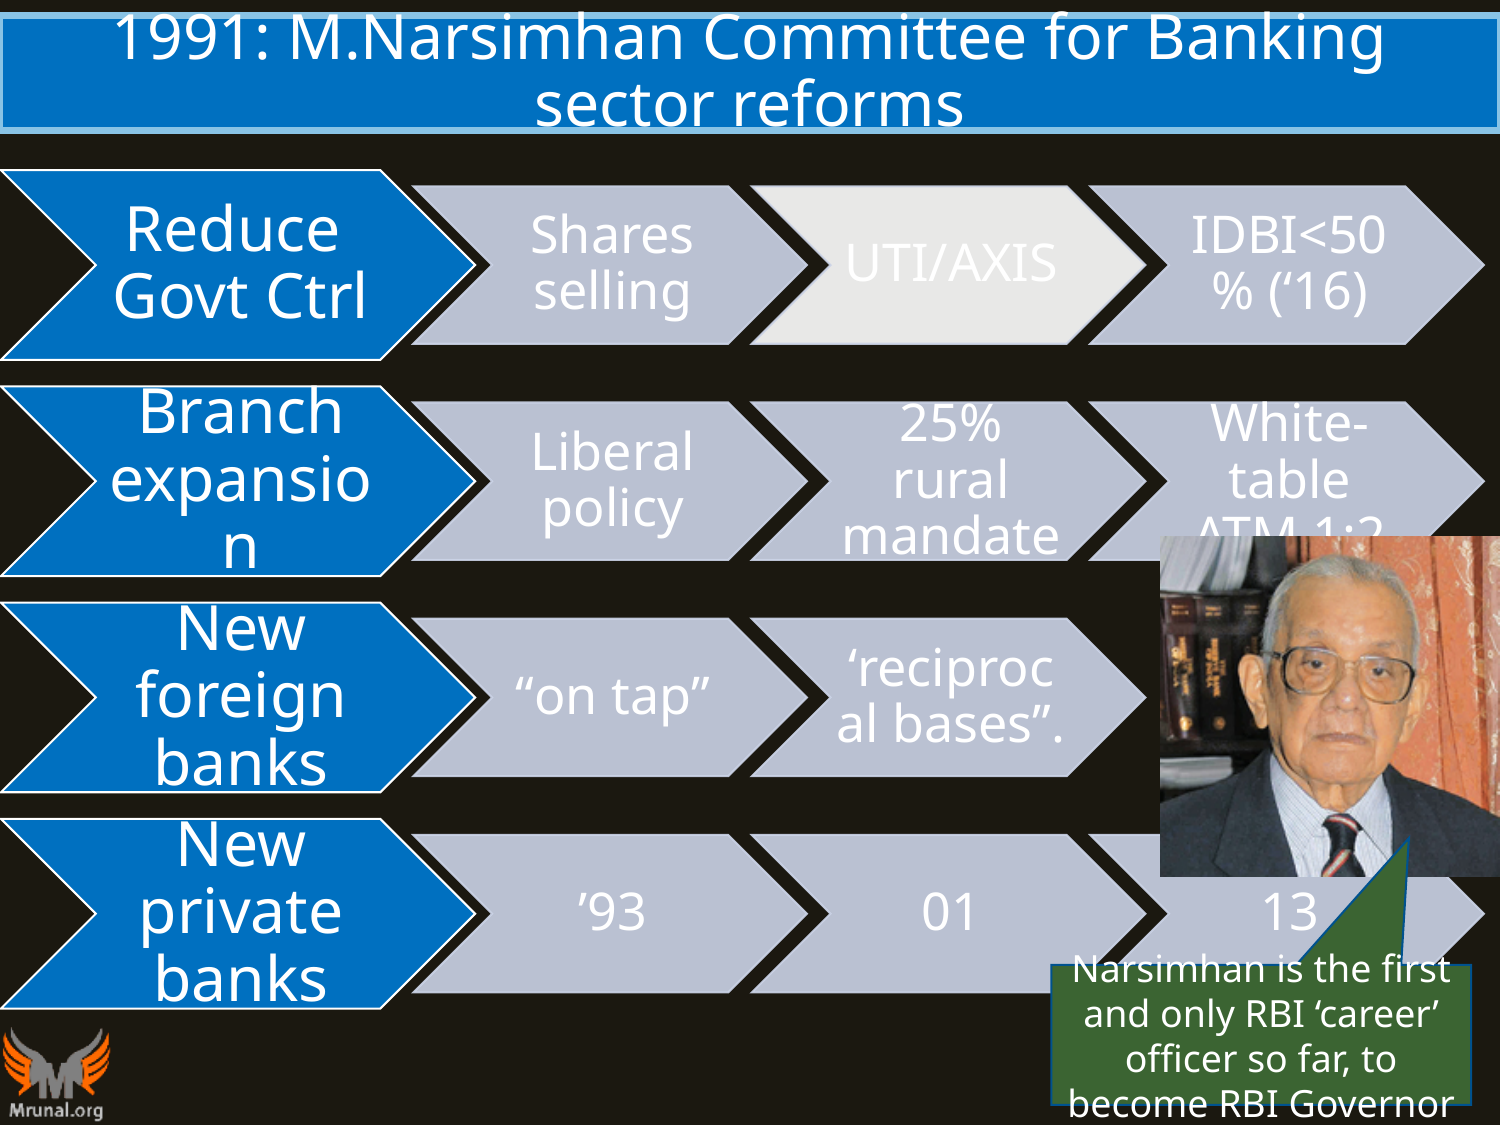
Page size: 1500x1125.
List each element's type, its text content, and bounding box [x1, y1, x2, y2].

text_box Narsimhan is the first and only RBI ‘career’ officer so far, to become RBI Governor [1050, 1065, 1473, 1106]
title 1991: M.Narsimhan Committee for Banking sector reforms [0, 12, 1500, 134]
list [0, 113, 1485, 1065]
picture [1159, 536, 1500, 877]
picture [0, 1065, 114, 1125]
